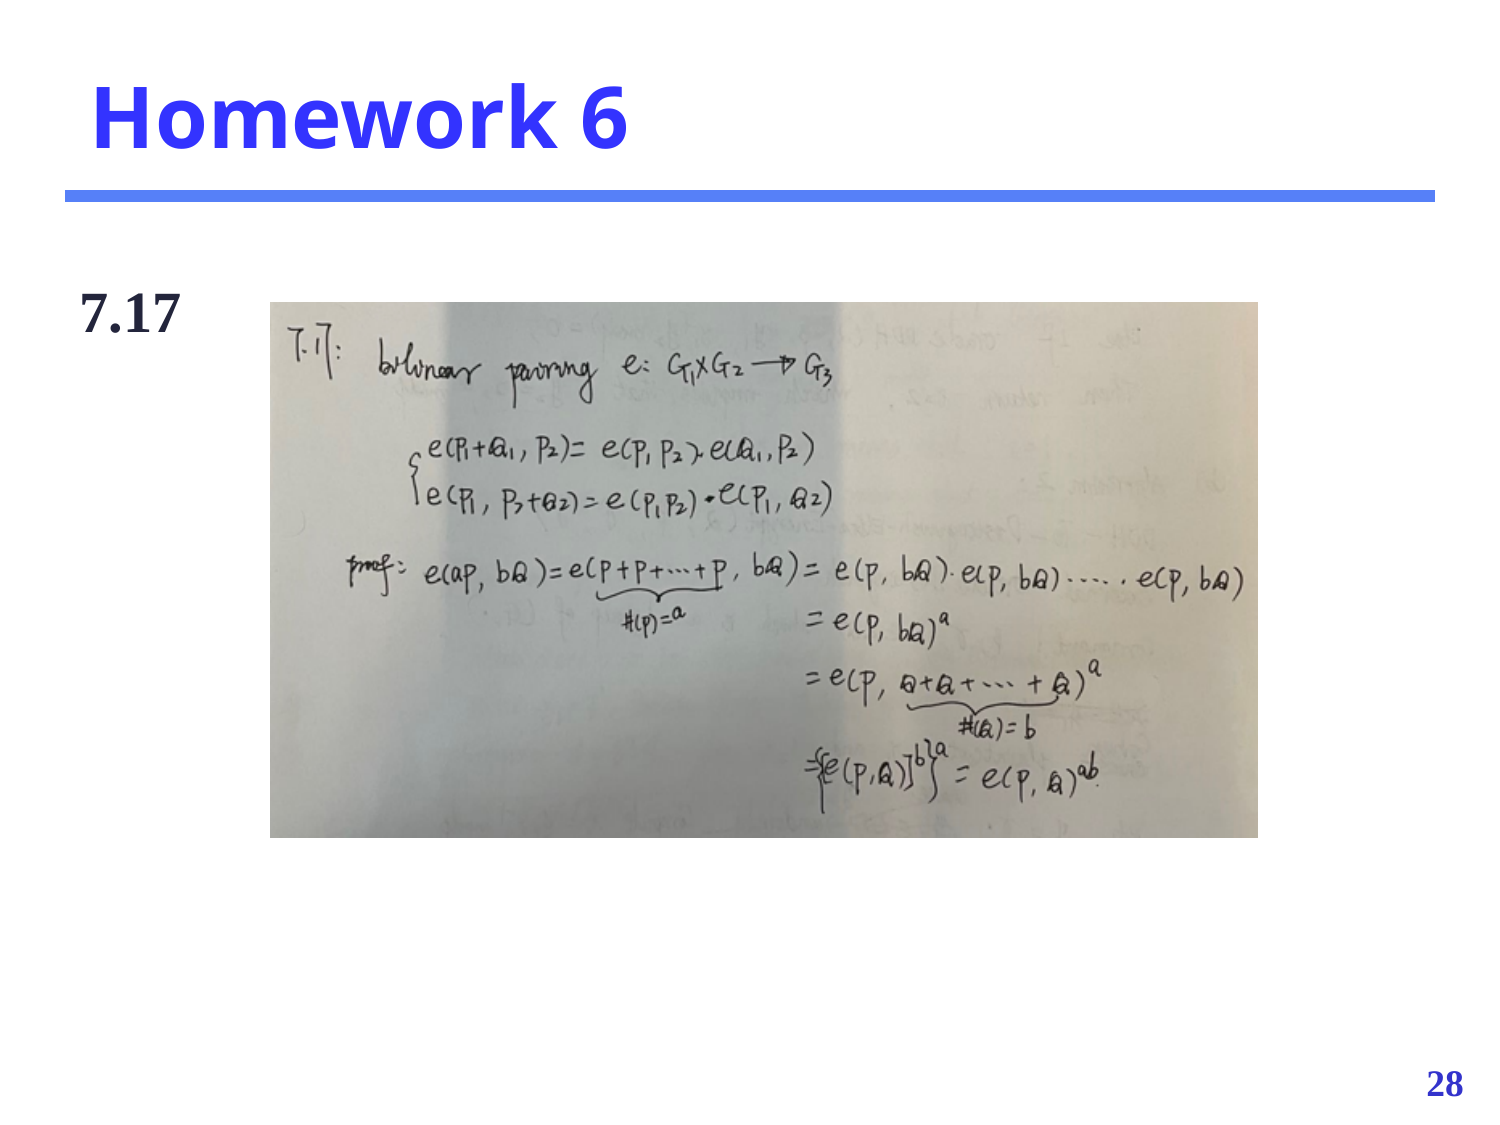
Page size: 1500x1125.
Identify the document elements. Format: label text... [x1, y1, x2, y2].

text_box 7.17 [64, 231, 1306, 877]
title Homework 6 [75, 45, 1425, 185]
picture [269, 302, 1259, 839]
slide_number 28 [1316, 1051, 1479, 1112]
